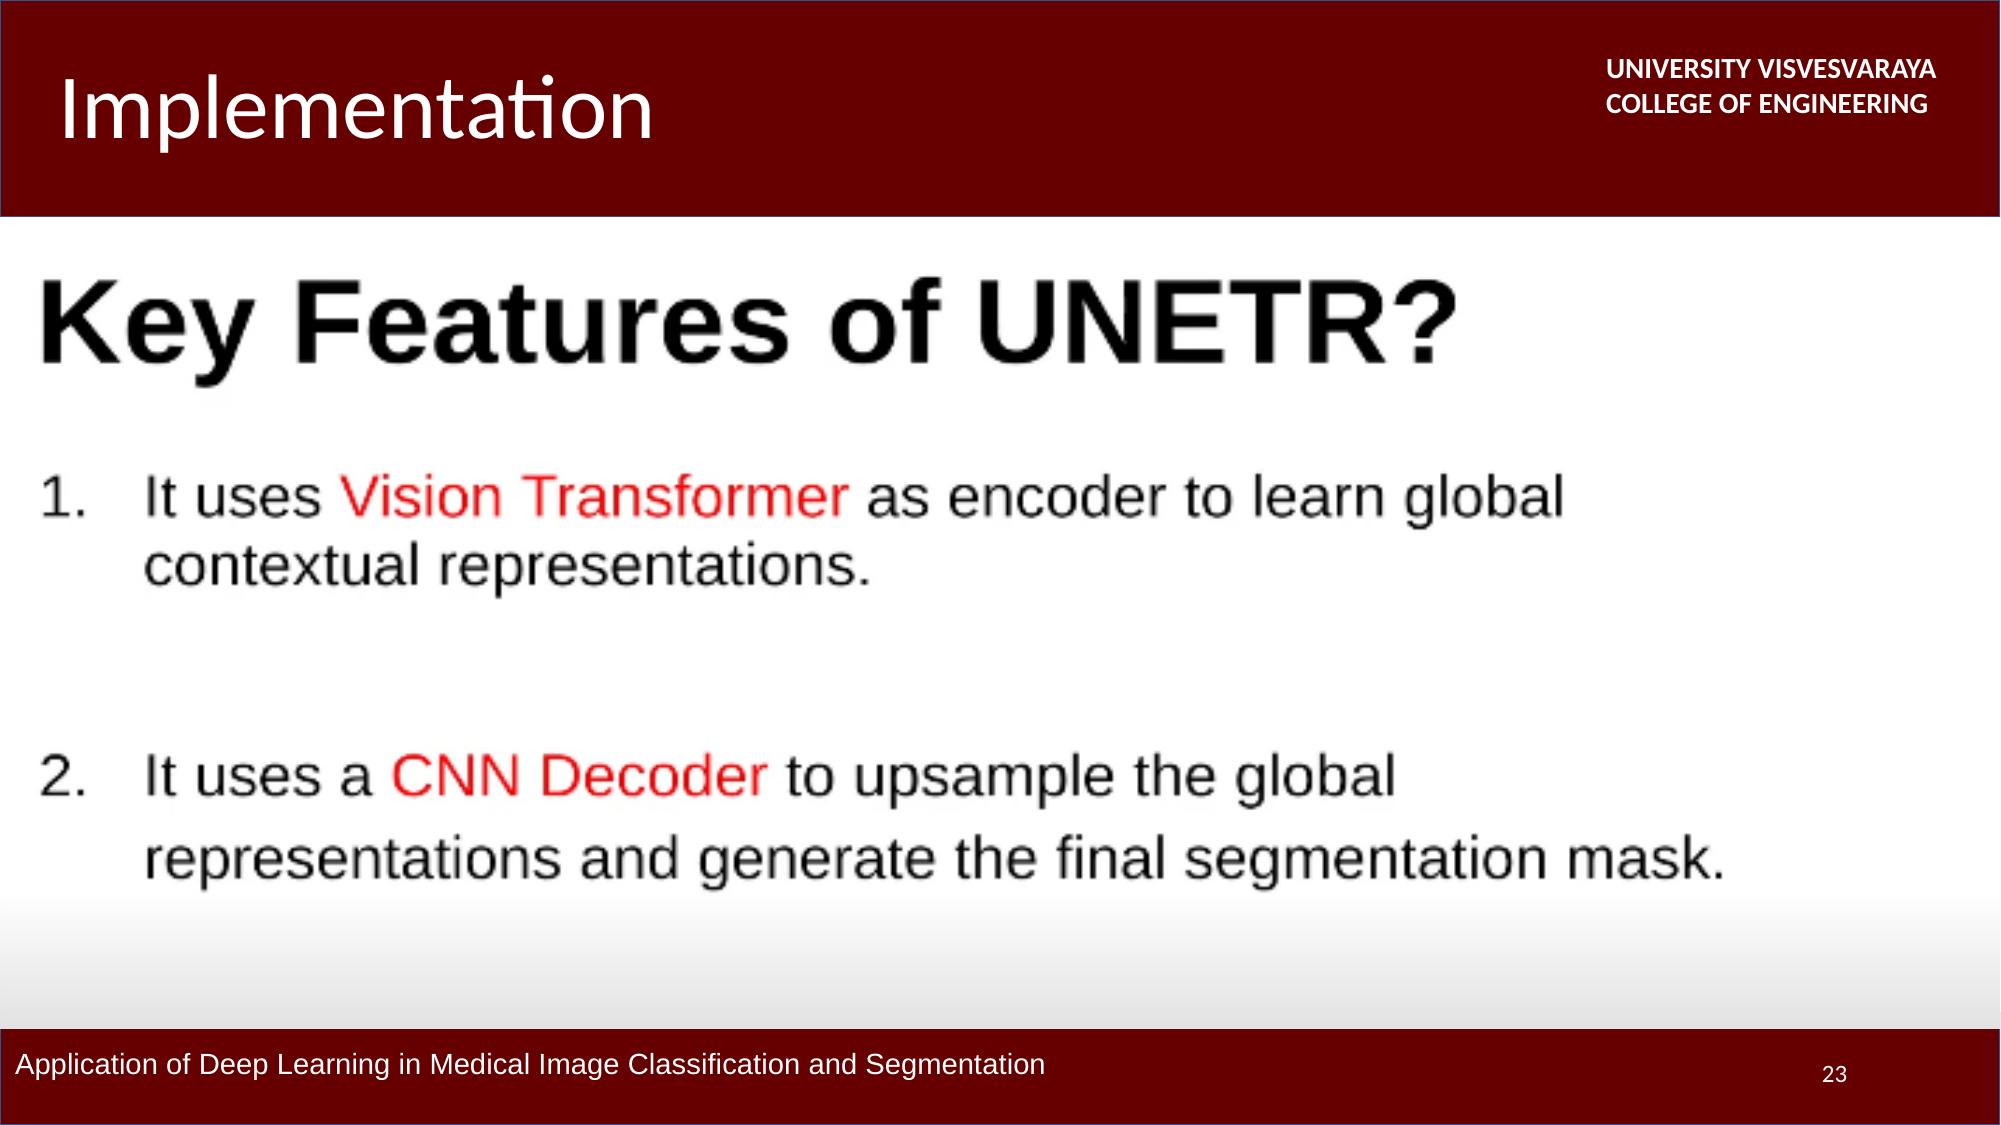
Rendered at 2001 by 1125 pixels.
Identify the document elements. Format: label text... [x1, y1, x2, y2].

picture [0, 217, 2000, 1030]
title Implementation [43, 0, 1769, 213]
slide_number ‹#› [1412, 1042, 1863, 1103]
